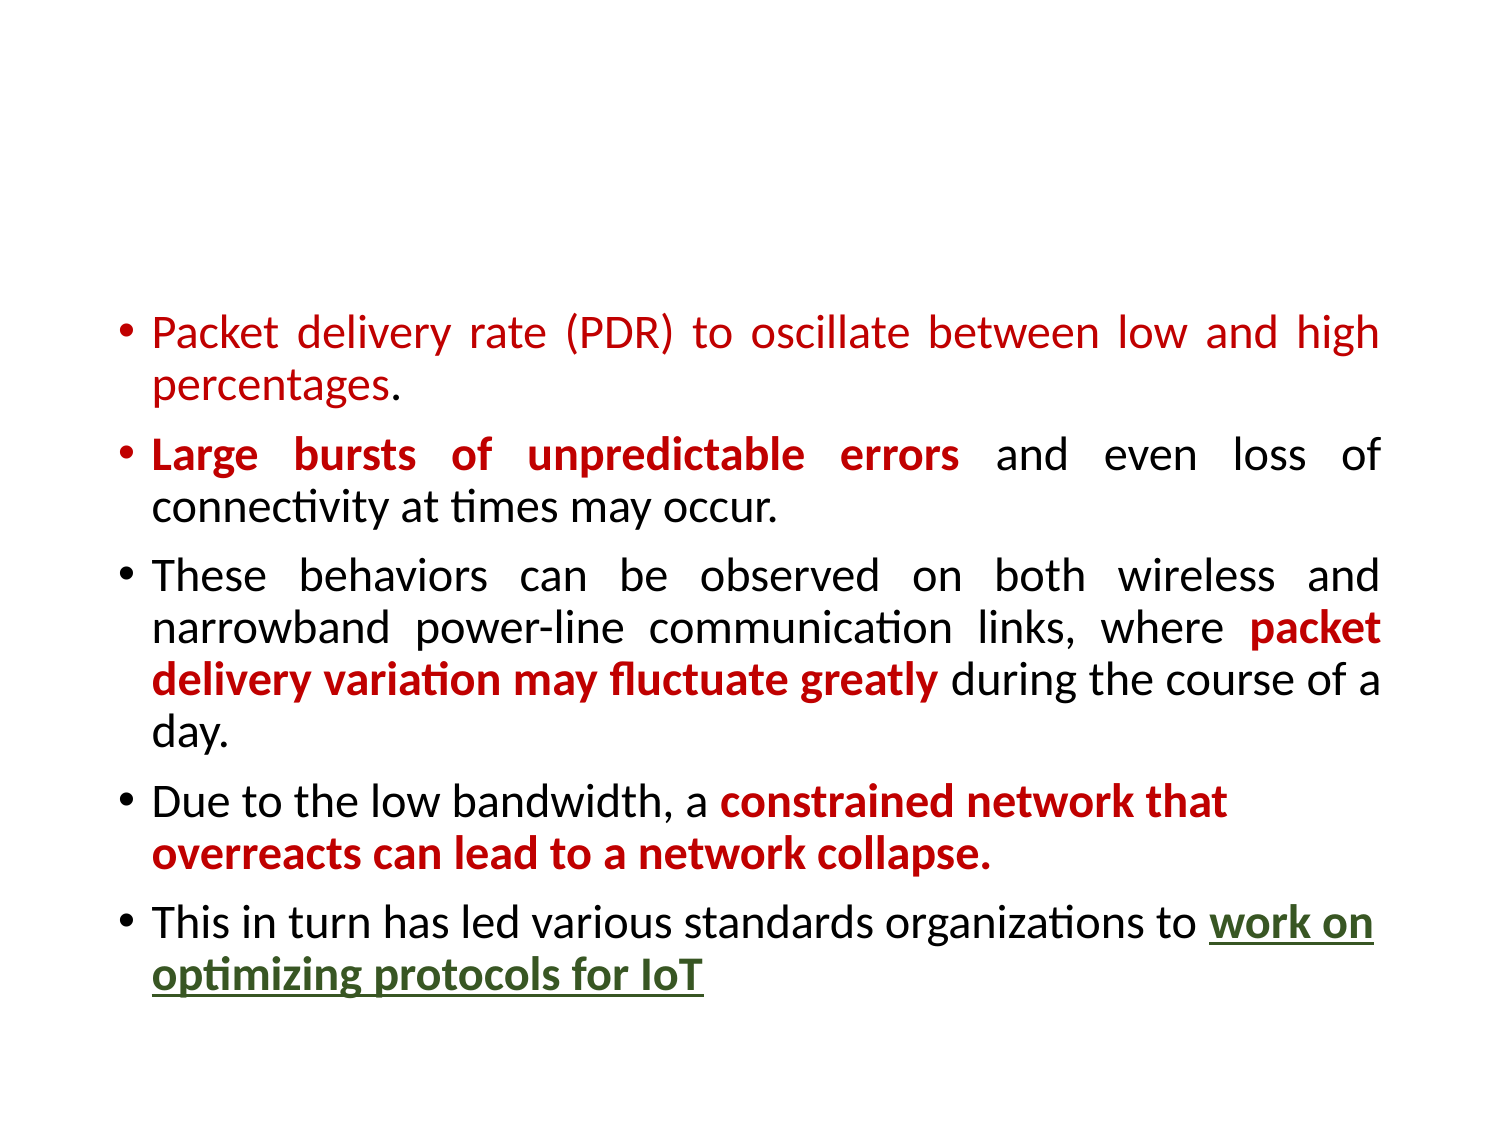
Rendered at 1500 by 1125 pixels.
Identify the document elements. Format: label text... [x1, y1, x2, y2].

list Packet delivery rate (PDR) to oscillate between low and high percentages. Large bursts of unpredictable errors and even loss of connectivity at times may occur. These behaviors can be observed on both wireless and narrowband power-line communication links, where packet delivery variation may fluctuate greatly during the course of a day. Due to the low bandwidth, a constrained network that overreacts can lead to a network collapse. This in turn has led various standards organizations to work on optimizing protocols for IoT [103, 299, 1397, 1014]
